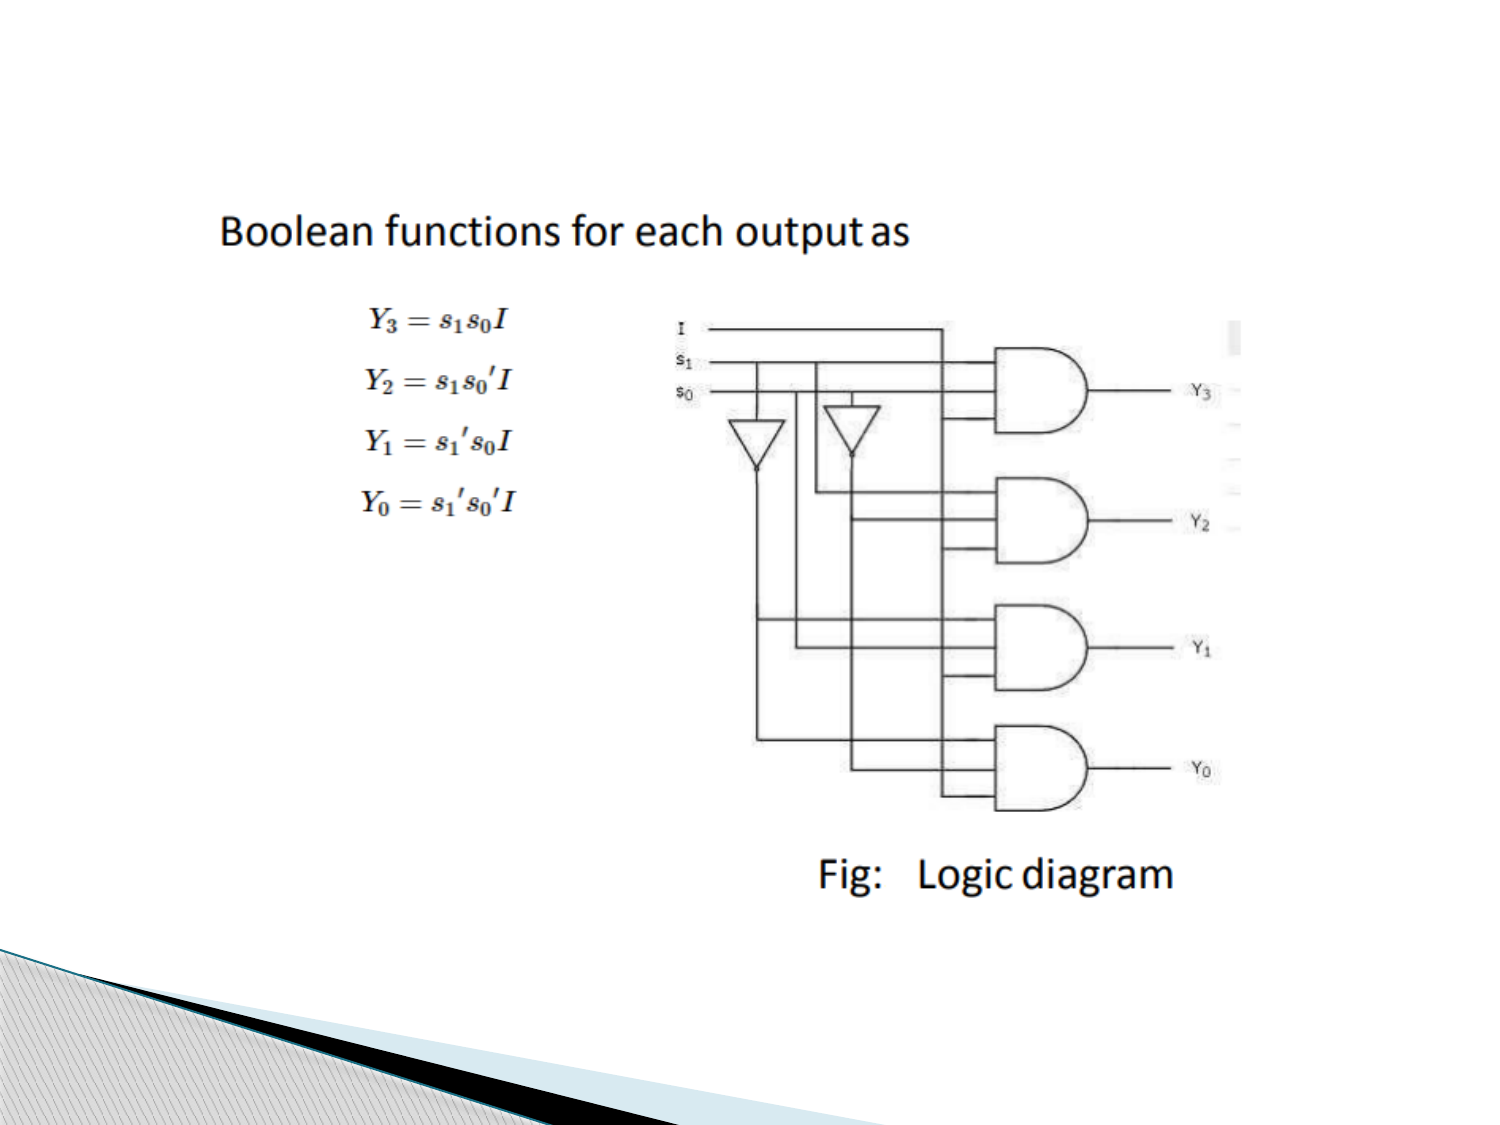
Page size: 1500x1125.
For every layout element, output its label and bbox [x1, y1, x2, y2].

picture [189, 202, 1326, 923]
